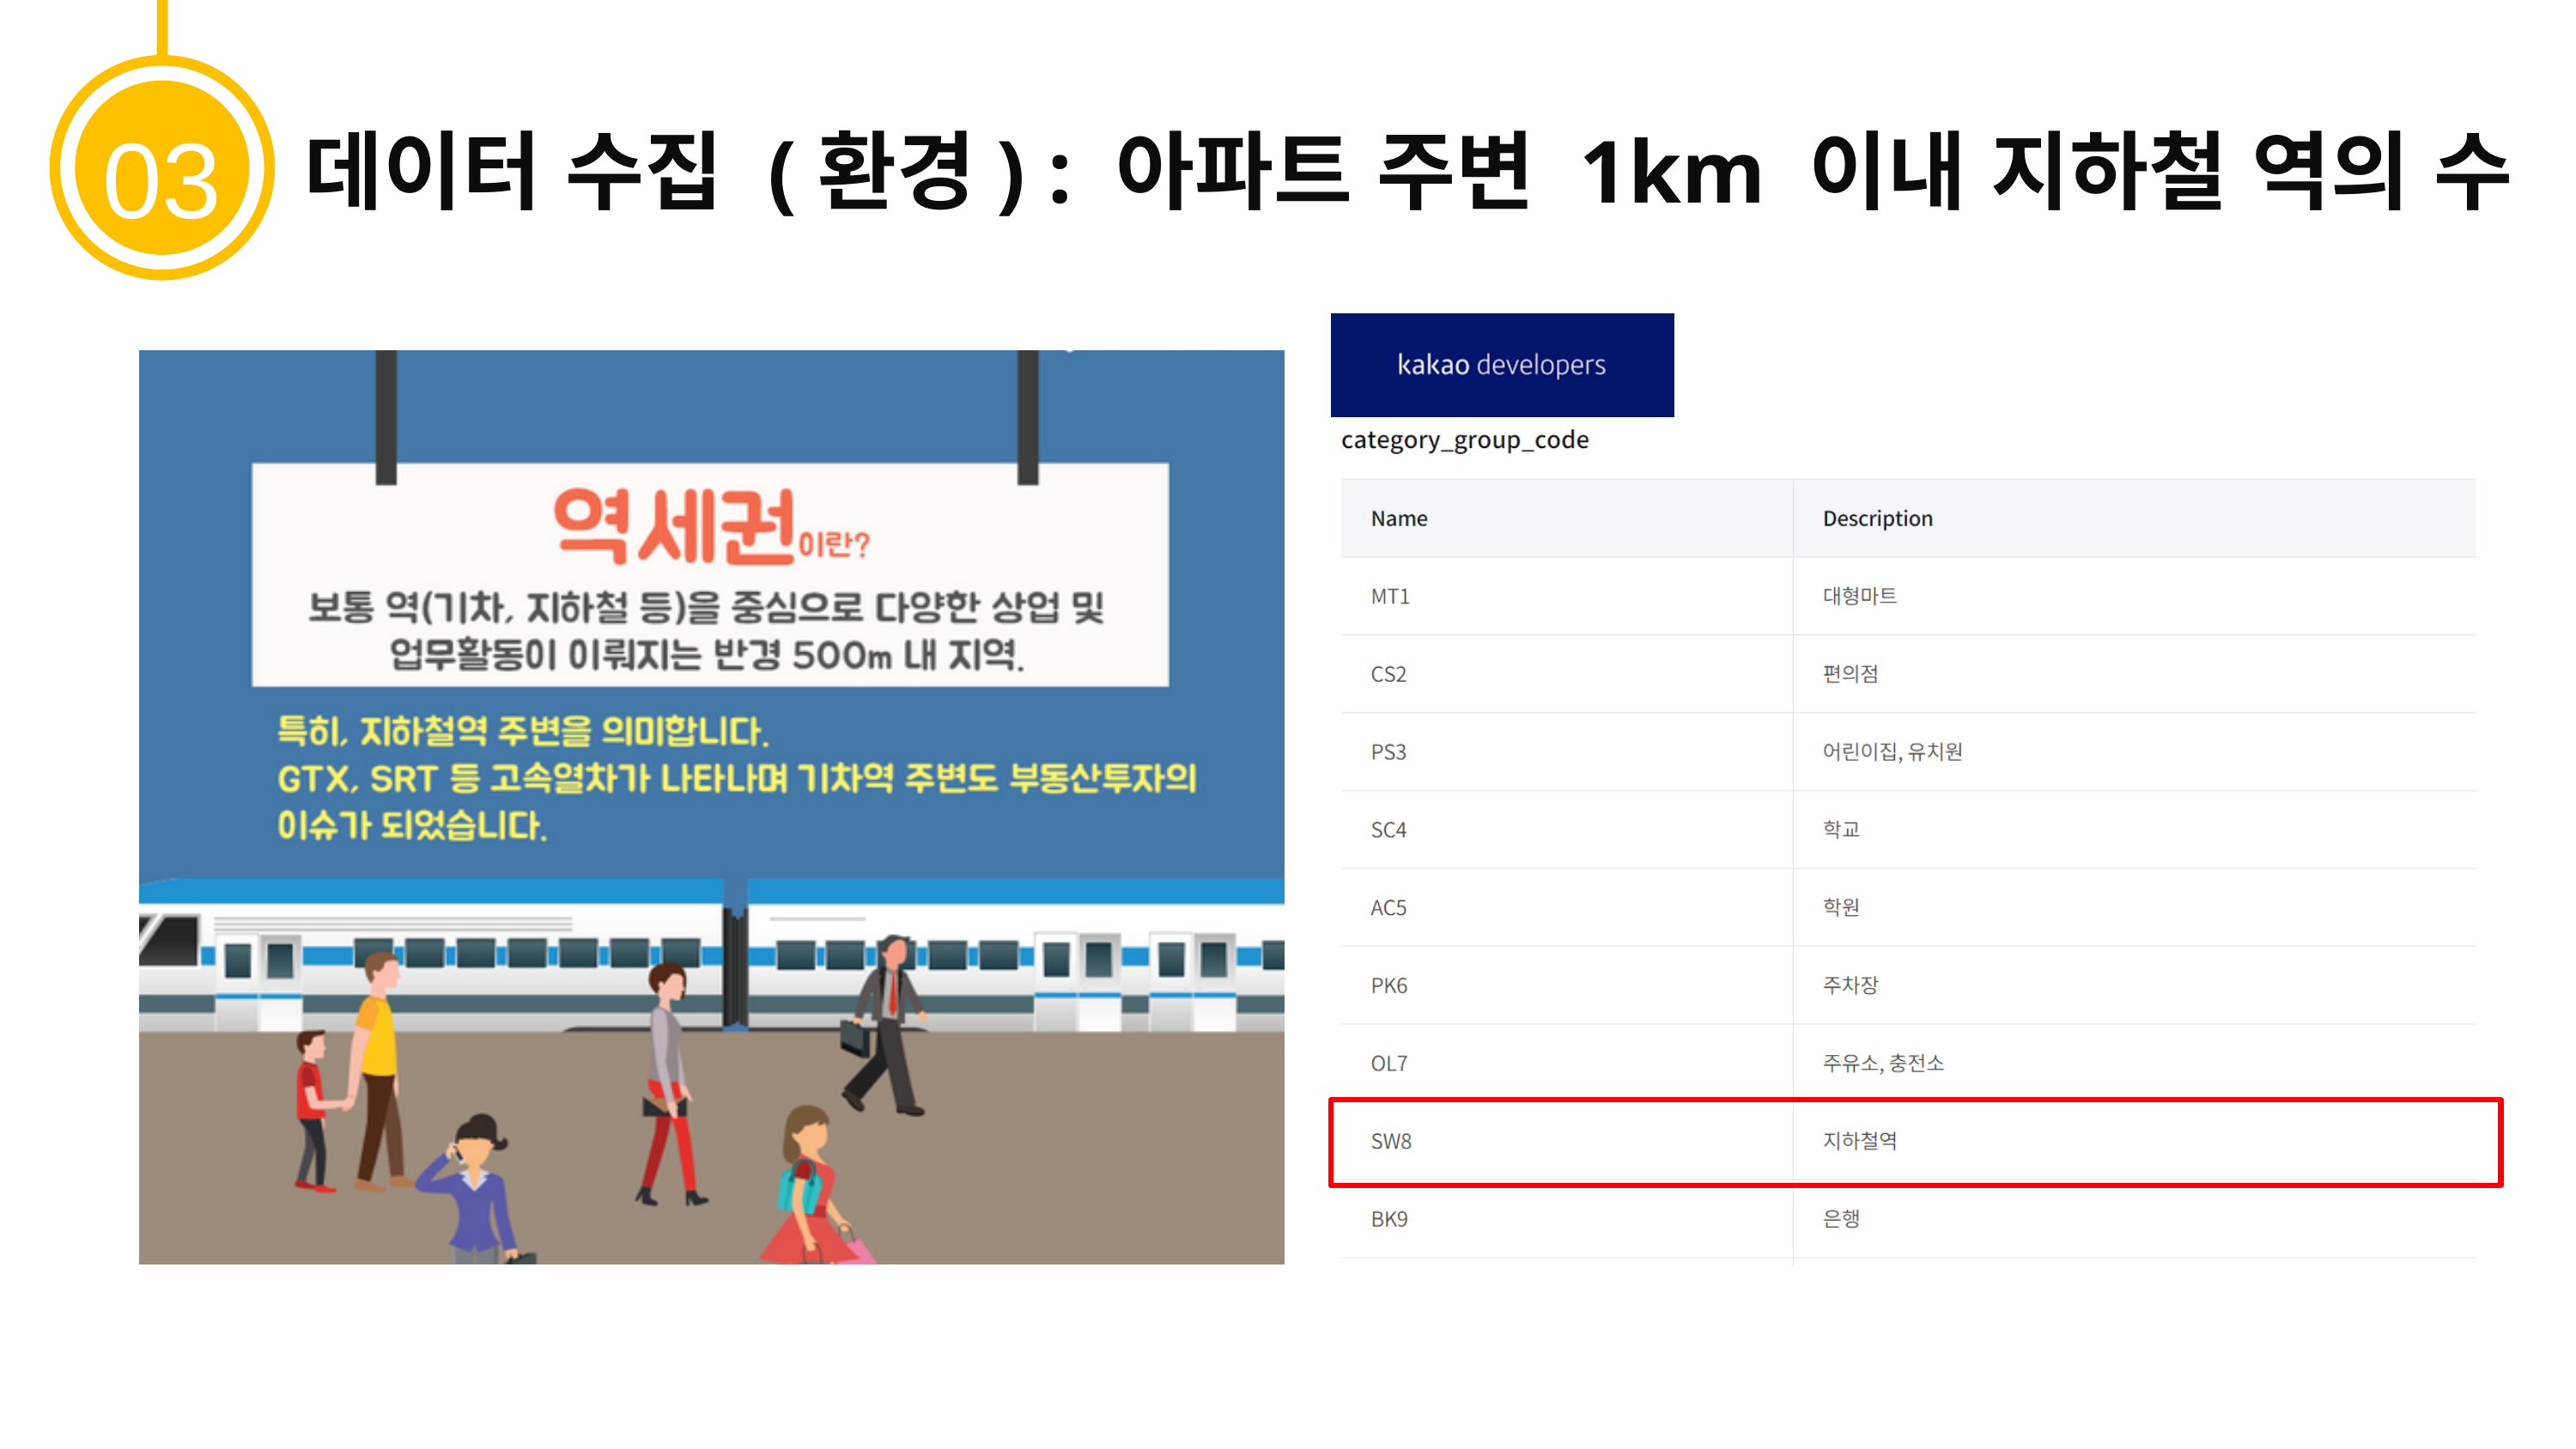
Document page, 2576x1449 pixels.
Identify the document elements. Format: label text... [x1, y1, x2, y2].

text_box 데이터 수집 (환경) : 아파트 주변 1km 이내 지하철 역의 수 [291, 111, 2576, 267]
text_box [1330, 313, 2491, 1267]
picture [139, 350, 1285, 1264]
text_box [54, 0, 270, 276]
text_box [2493, 1098, 2503, 1187]
